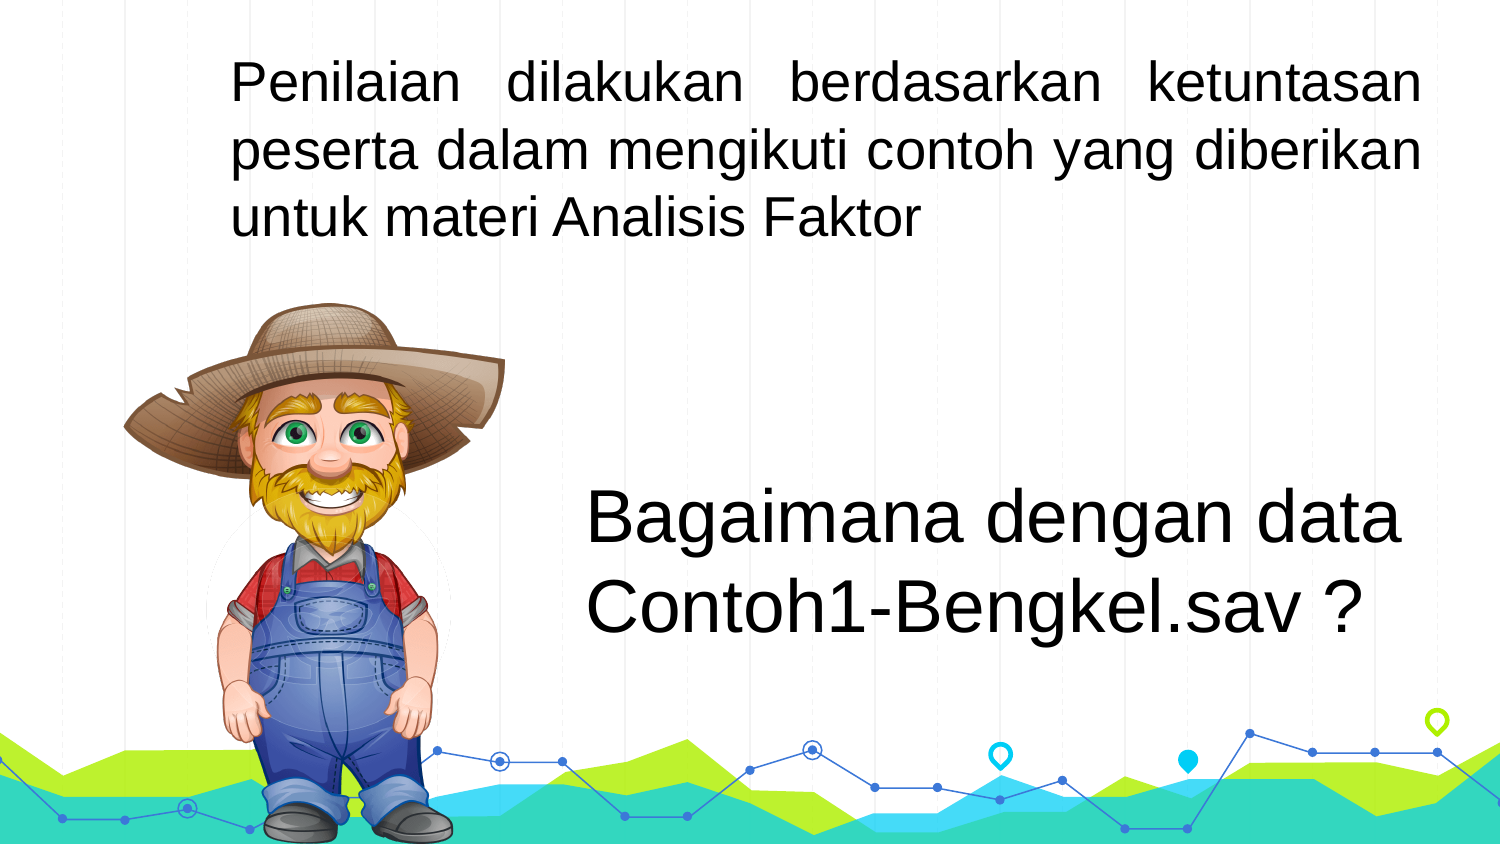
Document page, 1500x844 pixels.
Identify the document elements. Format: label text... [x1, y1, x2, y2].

text_box Penilaian dilakukan berdasarkan ketuntasan peserta dalam mengikuti contoh yang diberikan untuk materi Analisis Faktor [216, 38, 1438, 256]
text_box Bagaimana dengan data Contoh1-Bengkel.sav ? [570, 460, 1477, 656]
picture [70, 302, 560, 844]
